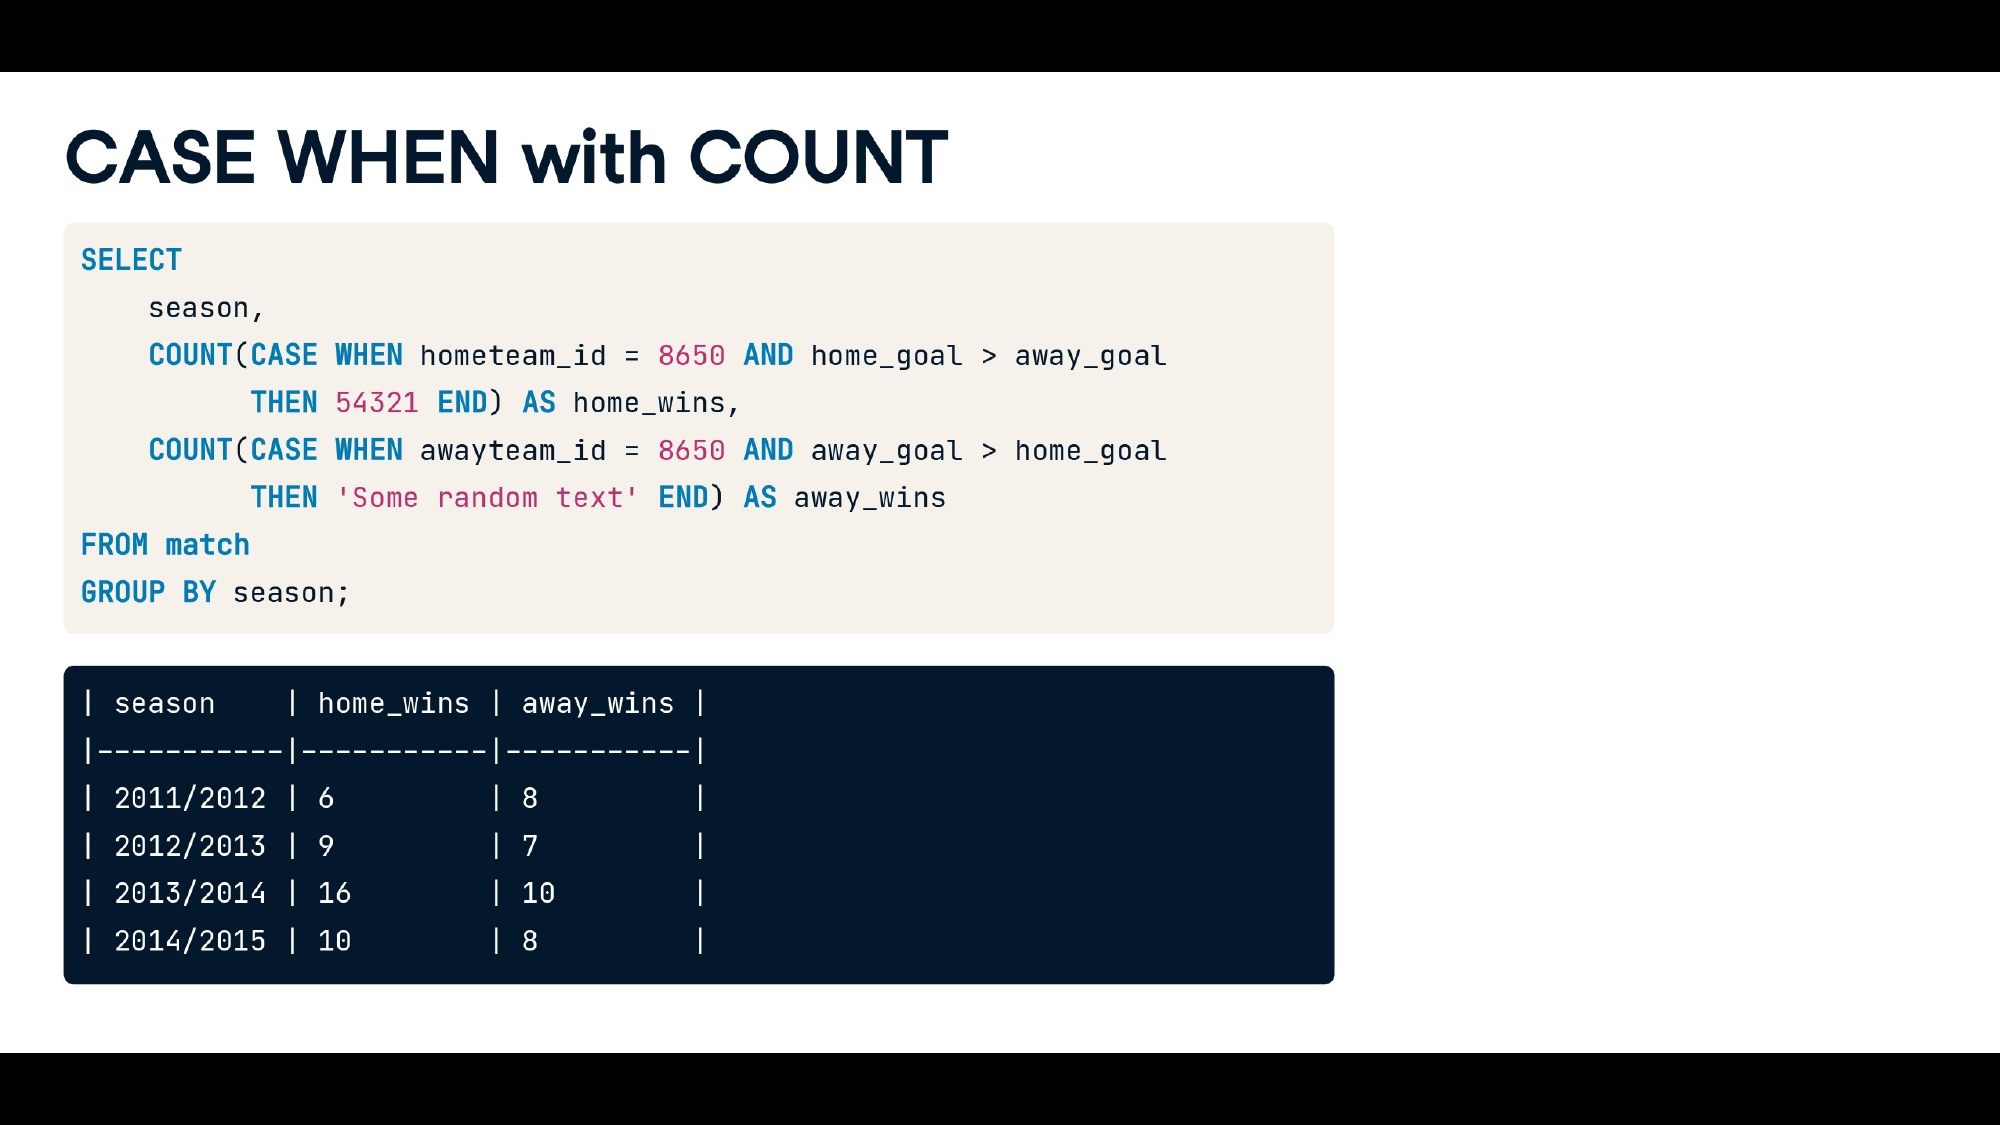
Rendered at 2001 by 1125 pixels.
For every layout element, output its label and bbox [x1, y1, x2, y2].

picture [0, 72, 2000, 1053]
